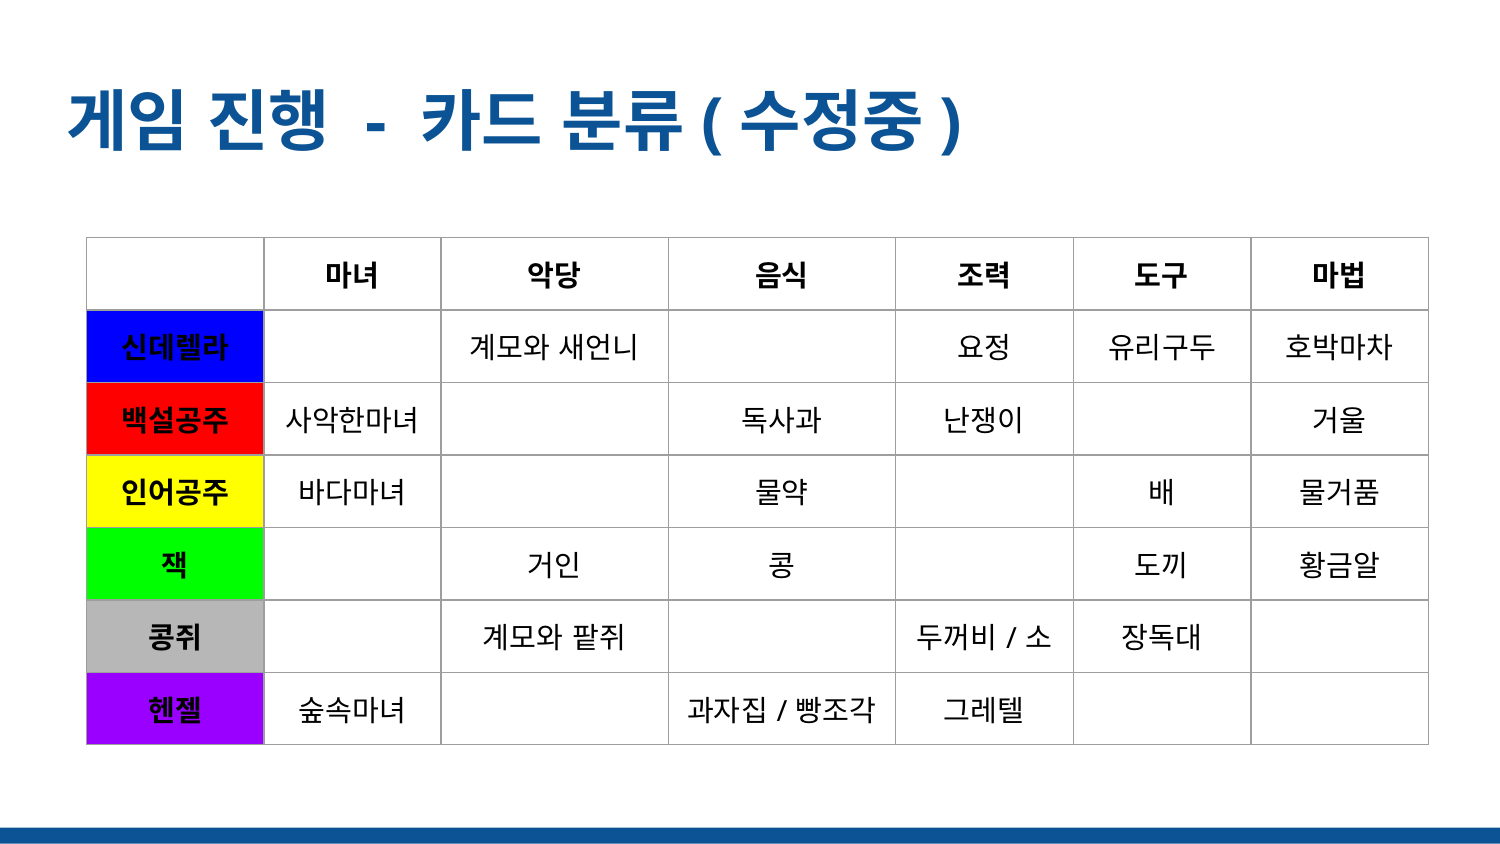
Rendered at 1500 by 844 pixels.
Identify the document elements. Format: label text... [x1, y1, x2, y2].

table_cell 장독대 [1074, 601, 1250, 672]
title 게임 진행 - 카드 분류(수정중) [51, 64, 1449, 167]
table_header 음식 [669, 238, 895, 309]
table_cell 과자집/빵조각 [669, 673, 895, 744]
table_cell 요정 [896, 311, 1073, 382]
table_cell [265, 311, 440, 382]
table_cell [1074, 383, 1250, 454]
table_cell [442, 673, 668, 744]
table_cell [442, 383, 668, 454]
table_cell 인어공주 [87, 456, 263, 527]
table_cell 도끼 [1074, 528, 1250, 599]
table_cell 두꺼비/소 [896, 601, 1073, 672]
table_cell [1074, 673, 1250, 744]
table_cell [442, 456, 668, 527]
table_cell [265, 601, 440, 672]
table_cell 호박마차 [1252, 311, 1428, 382]
table_cell 신데렐라 [87, 311, 263, 382]
table_cell 황금알 [1252, 528, 1428, 599]
table_cell 유리구두 [1074, 311, 1250, 382]
table_header 도구 [1074, 238, 1250, 309]
table_cell 숲속마녀 [265, 673, 440, 744]
table_cell 콩쥐 [87, 601, 263, 672]
table_cell [669, 311, 895, 382]
table_cell [265, 528, 440, 599]
table_cell 물거품 [1252, 456, 1428, 527]
table_cell [669, 601, 895, 672]
table_header [87, 238, 263, 309]
table_cell [896, 456, 1073, 527]
table_cell [896, 528, 1073, 599]
table_cell 바다마녀 [265, 456, 440, 527]
table_cell 사악한마녀 [265, 383, 440, 454]
table_cell 배 [1074, 456, 1250, 527]
table_cell 잭 [87, 528, 263, 599]
table_header 악당 [442, 238, 668, 309]
table_cell 계모와 팥쥐 [442, 601, 668, 672]
table_cell 콩 [669, 528, 895, 599]
table_cell [1252, 673, 1428, 744]
table_header 조력 [896, 238, 1073, 309]
table_cell 난쟁이 [896, 383, 1073, 454]
table_cell 거울 [1252, 383, 1428, 454]
table_cell 헨젤 [87, 673, 263, 744]
table_cell 독사과 [669, 383, 895, 454]
table_cell 그레텔 [896, 673, 1073, 744]
table_header 마법 [1252, 238, 1428, 309]
table_cell 백설공주 [87, 383, 263, 454]
table_cell 물약 [669, 456, 895, 527]
table_header 마녀 [265, 238, 440, 309]
table_cell 거인 [442, 528, 668, 599]
table_cell [1252, 601, 1428, 672]
table_cell 계모와 새언니 [442, 311, 668, 382]
